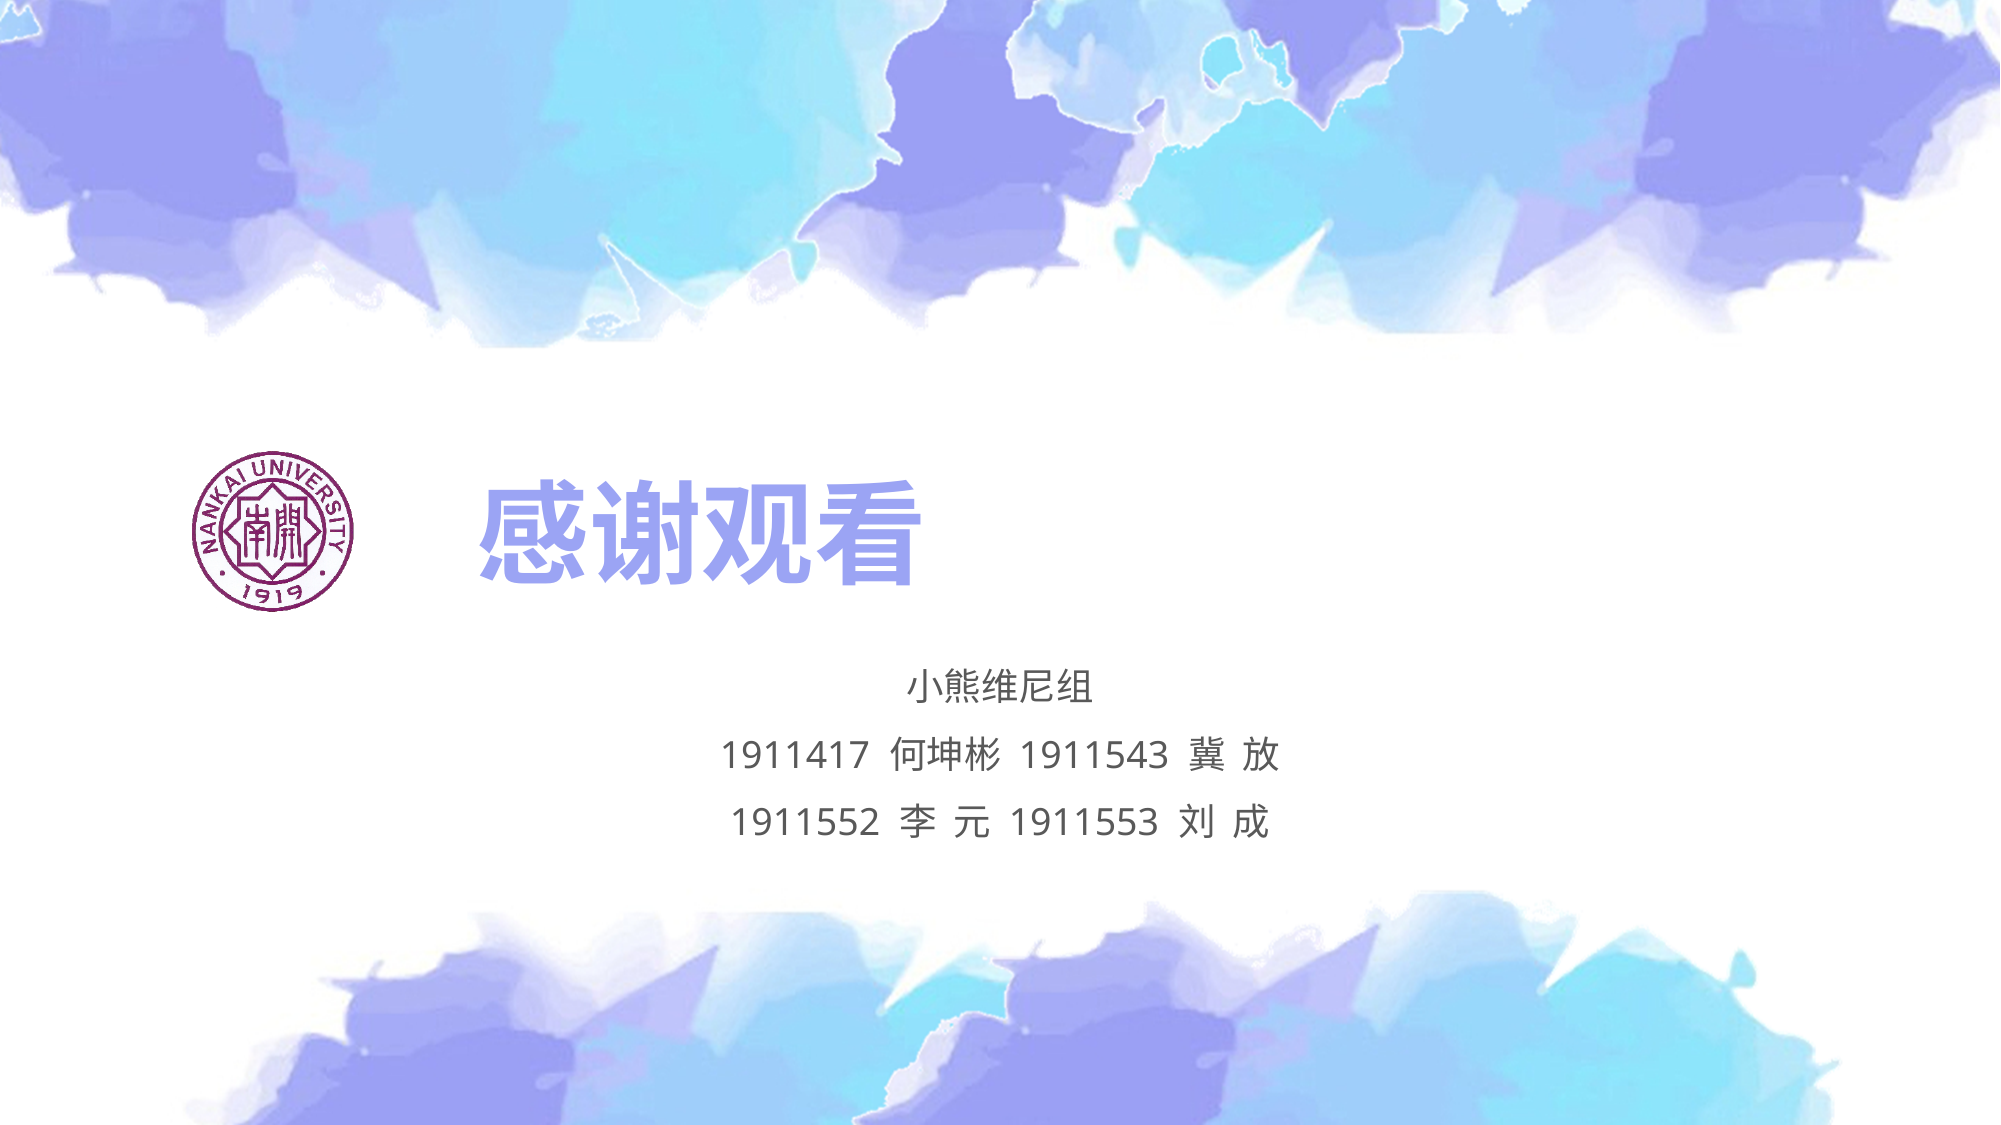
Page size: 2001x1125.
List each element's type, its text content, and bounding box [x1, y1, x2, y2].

picture [0, 0, 2000, 1125]
text_box 小熊维尼组 1911417 何坤彬 1911543 冀 放 1911552 李 元 1911553 刘 成 [635, 633, 1365, 918]
text_box 感谢观看 [462, 455, 1536, 606]
